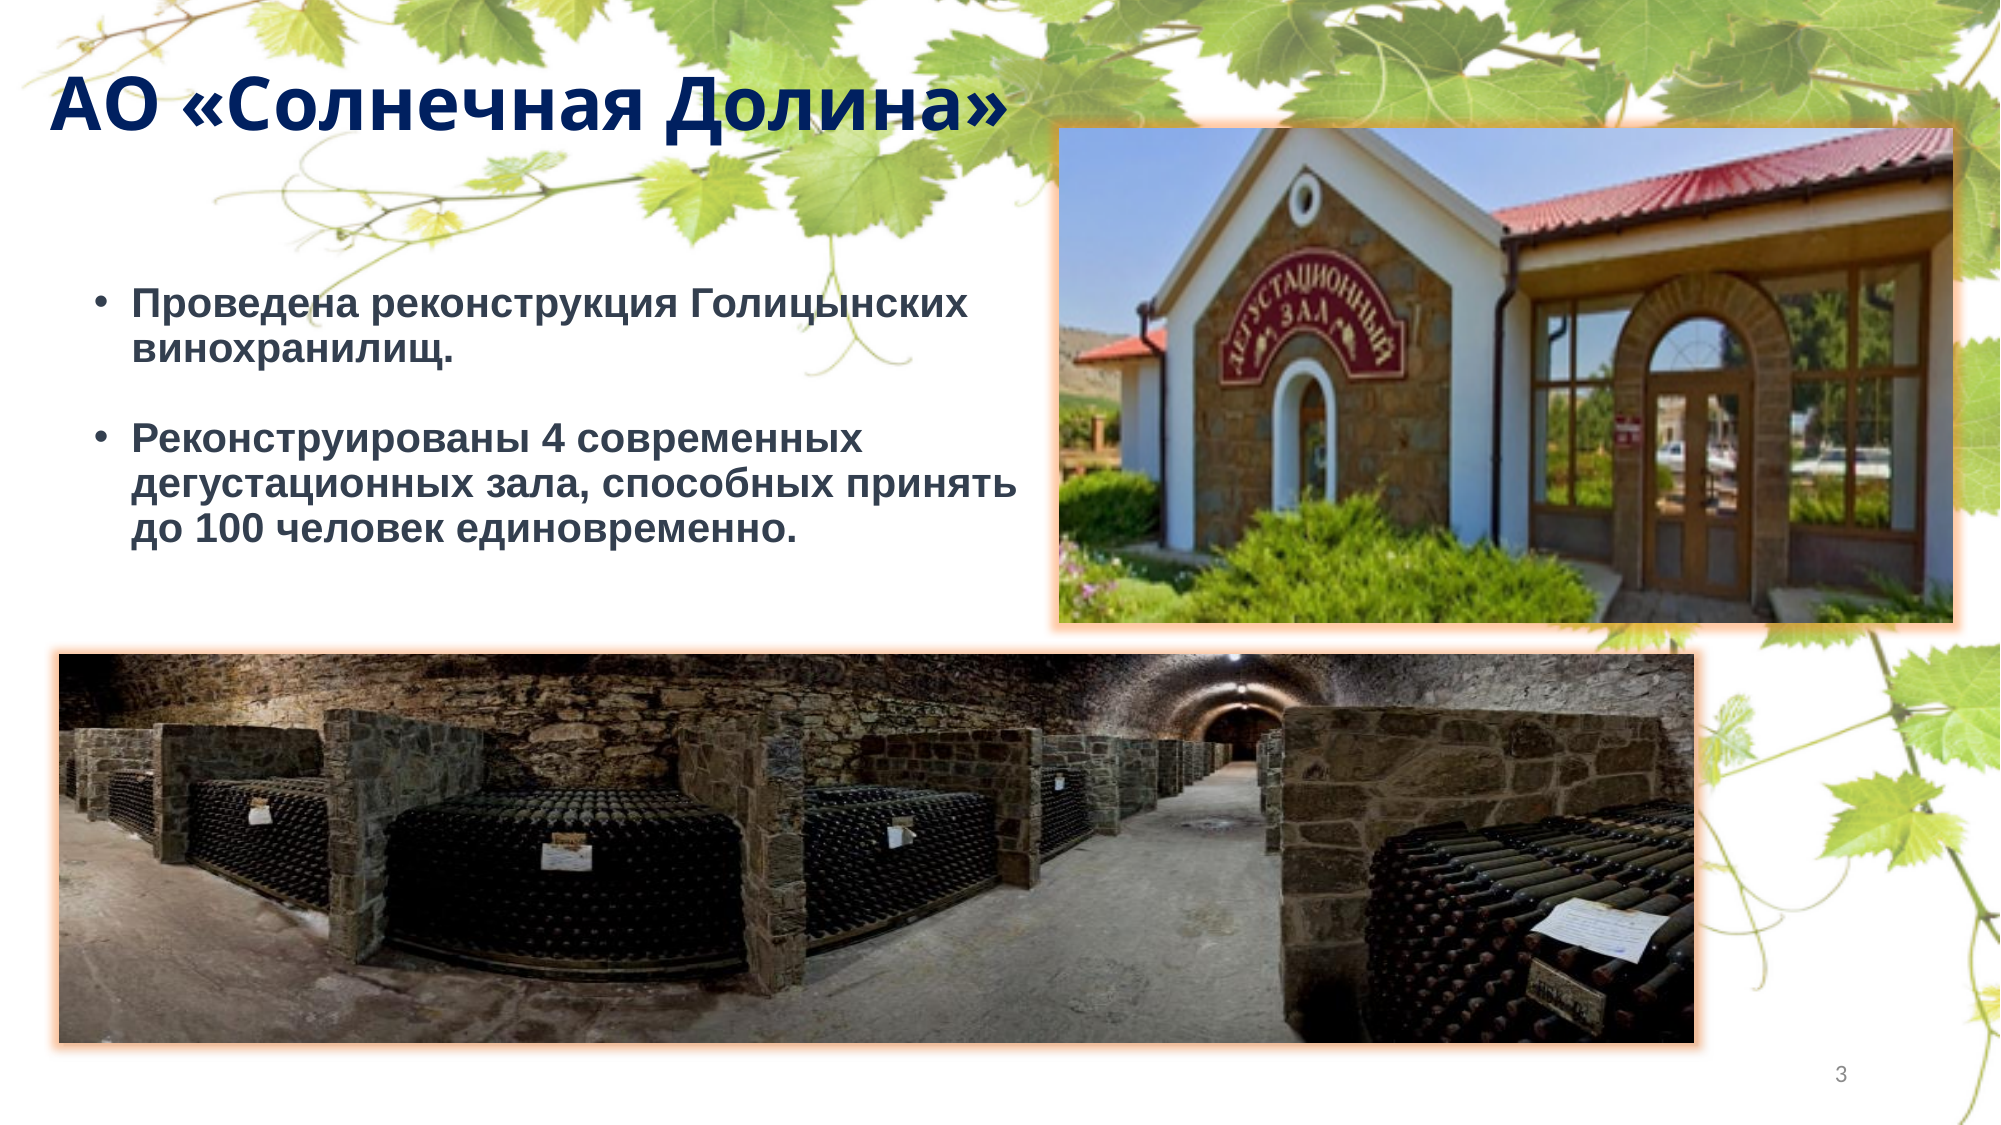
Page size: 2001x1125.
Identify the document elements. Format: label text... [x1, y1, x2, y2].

picture [1058, 128, 1953, 624]
picture [59, 654, 1694, 1043]
title АО «Солнечная Долина» [35, 31, 1071, 182]
slide_number 3 [1412, 1042, 1863, 1103]
list Проведена реконструкция Голицынских винохранилищ. Реконструированы 4 современных дегустационных зала, способных принять до 100 человек единовременно. [78, 195, 1036, 633]
slide_number 22 [1412, 1042, 1711, 1059]
